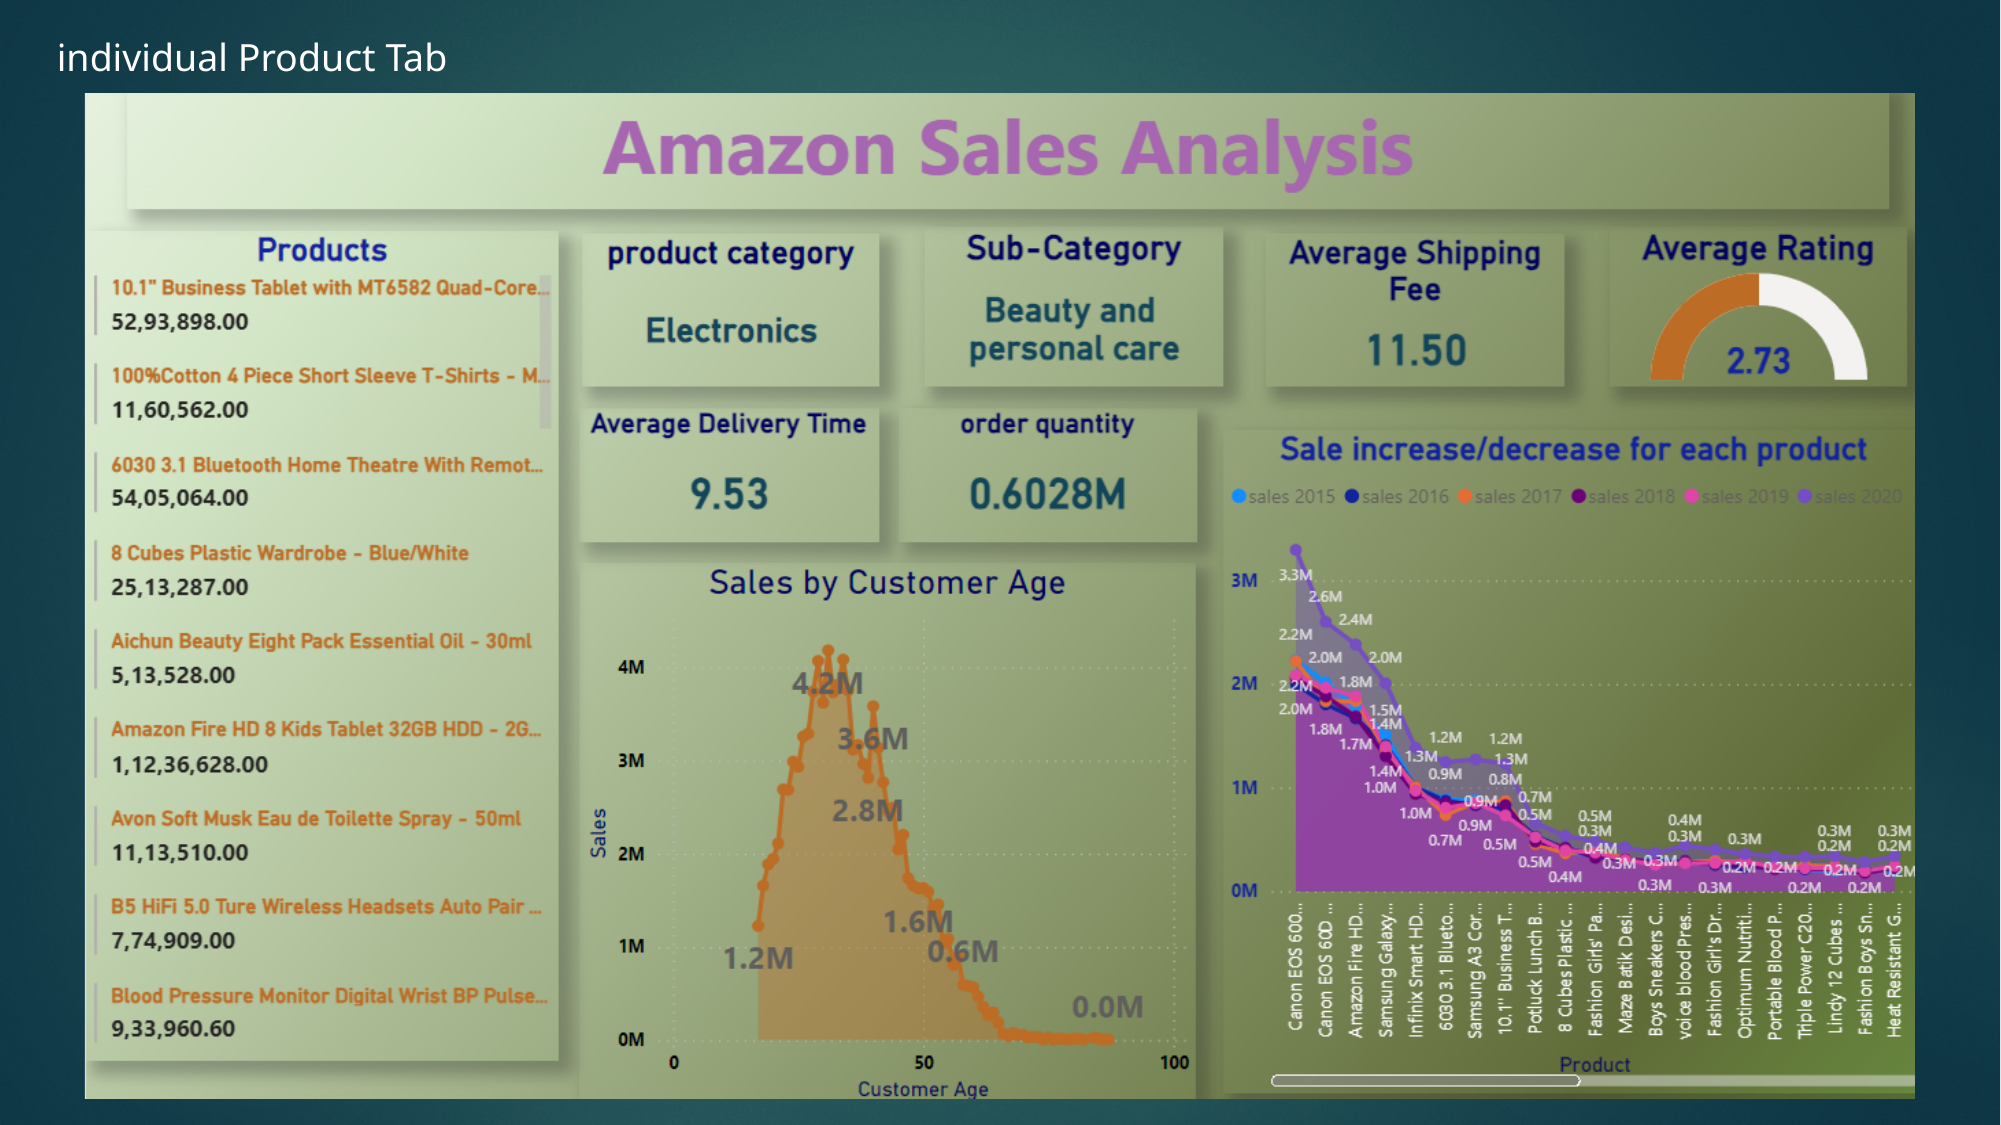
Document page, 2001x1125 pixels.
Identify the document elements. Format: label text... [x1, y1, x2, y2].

text_box individual Product Tab [42, 26, 1043, 86]
picture [84, 92, 1916, 1099]
